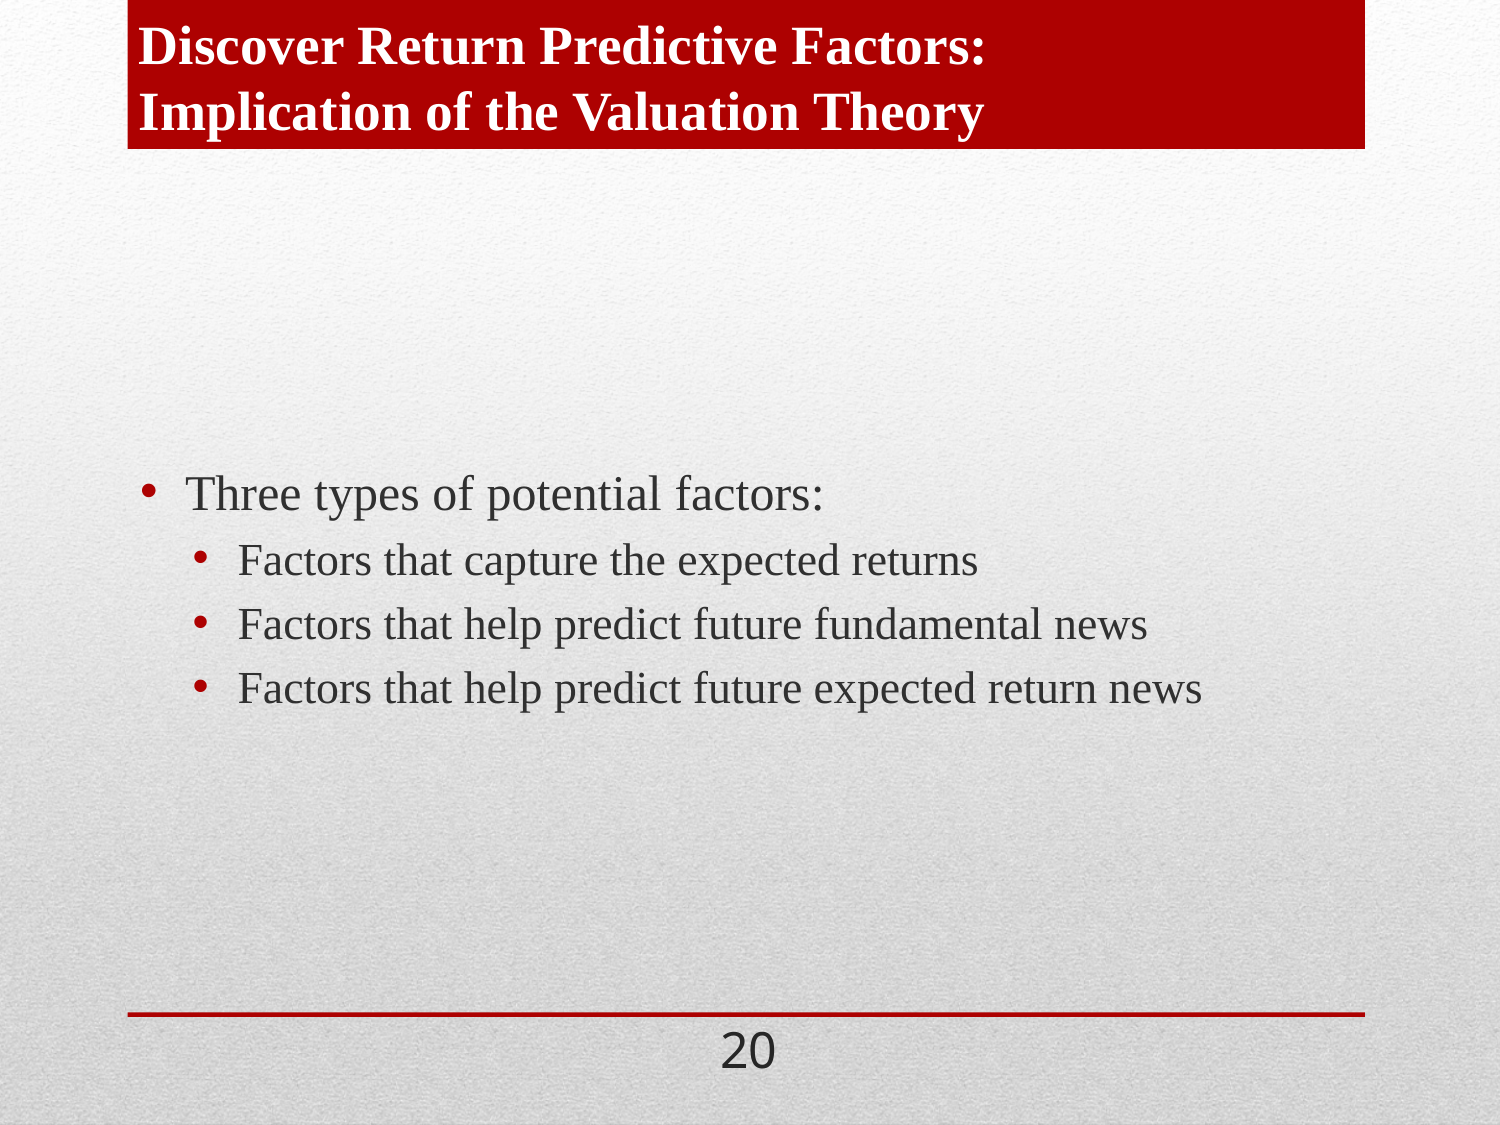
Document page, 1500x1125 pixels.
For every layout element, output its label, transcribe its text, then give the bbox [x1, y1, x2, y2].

title Discover Return Predictive Factors: Implication of the Valuation Theory [123, 0, 1365, 149]
slide_number 20 [667, 1023, 793, 1084]
list Three types of potential factors: Factors that capture the expected returns Factors that help predict future fundamental news Factors that help predict future expected return news [125, 160, 1365, 1013]
